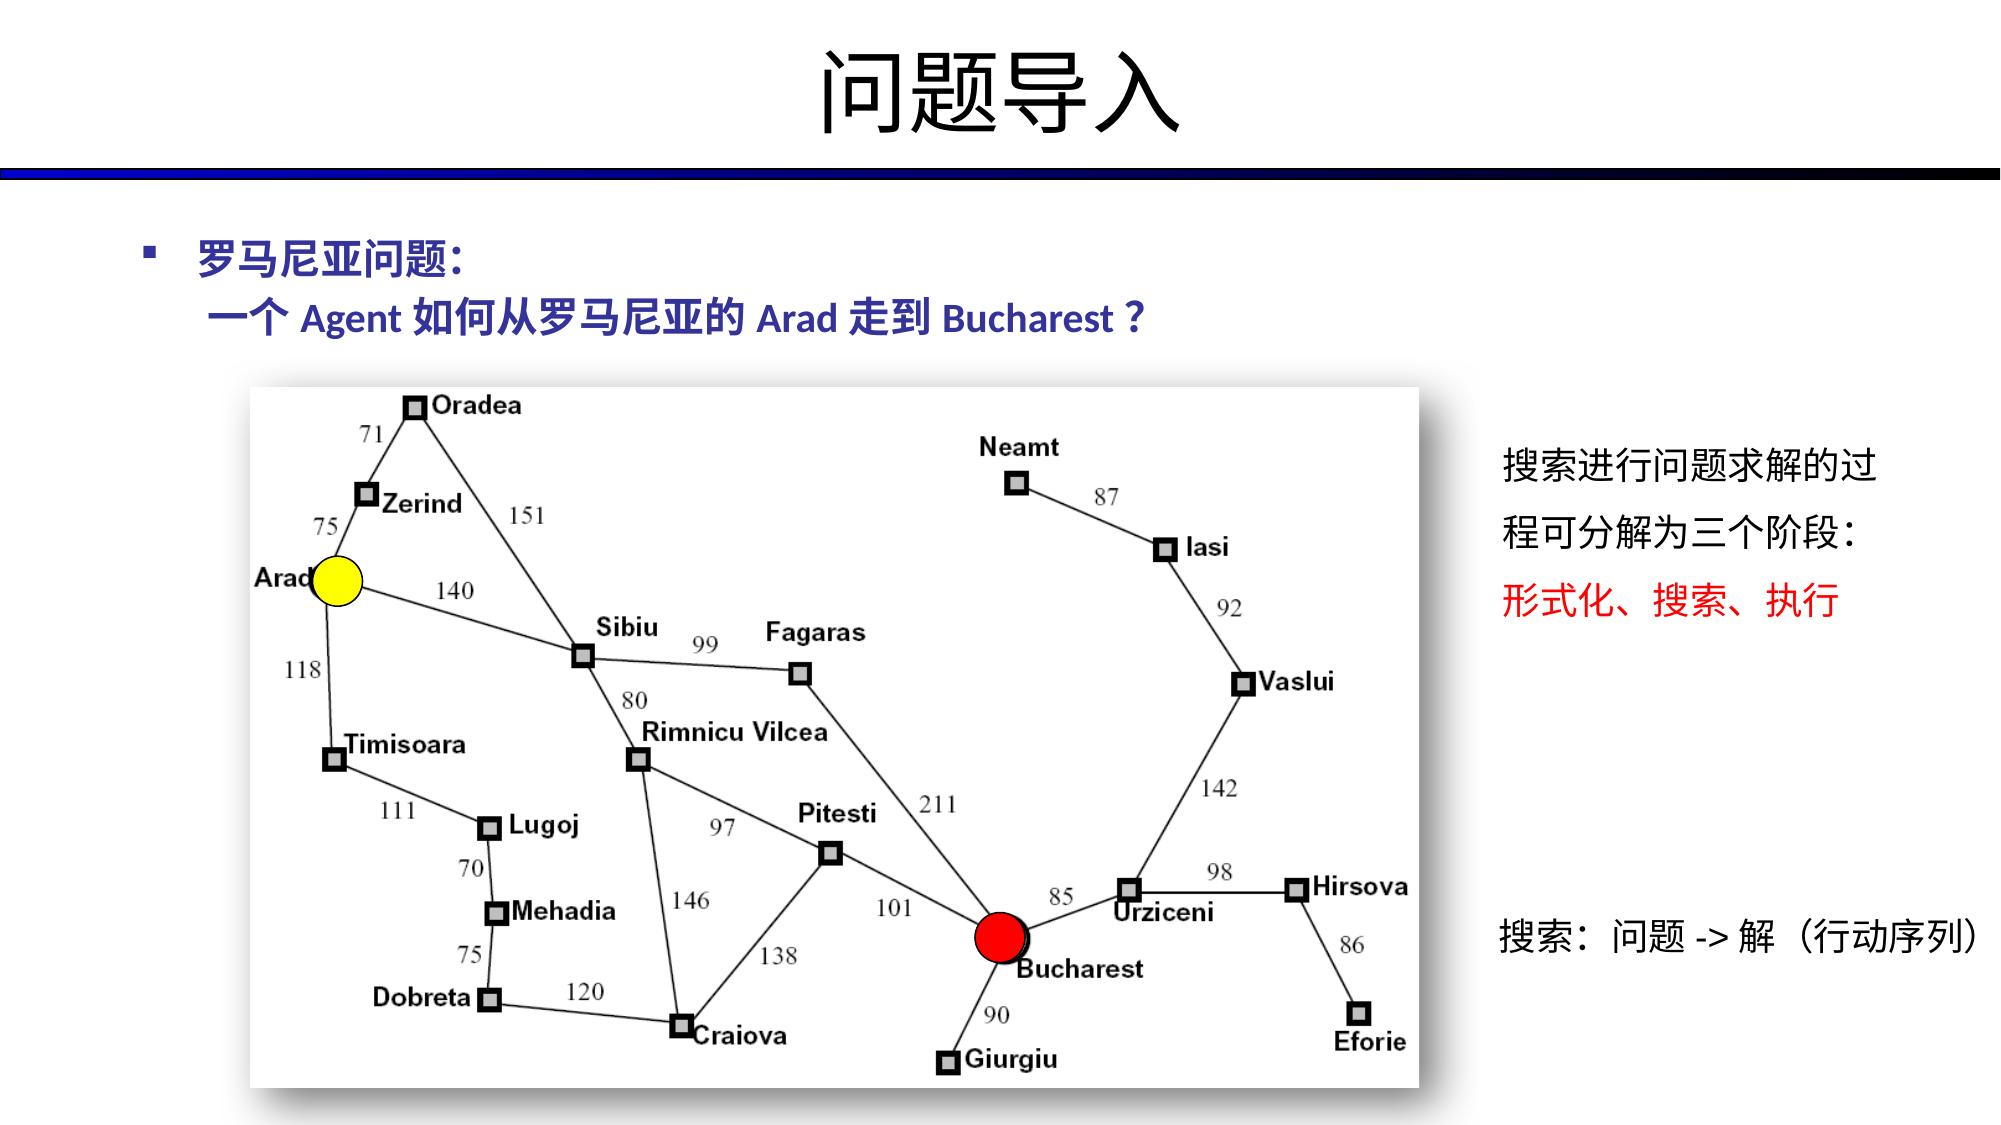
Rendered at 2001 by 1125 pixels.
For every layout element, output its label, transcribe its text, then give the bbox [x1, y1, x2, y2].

text_box 搜索进行问题求解的过程可分解为三个阶段： 形式化、搜索、执行 [1487, 412, 1930, 630]
picture [249, 387, 1420, 1088]
text_box 搜索：问题->解（行动序列） [1483, 860, 2000, 966]
title 问题导入 [0, 0, 2000, 184]
list 罗马尼亚问题： 一个Agent如何从罗马尼亚的Arad走到Bucharest？ [124, 224, 1463, 938]
